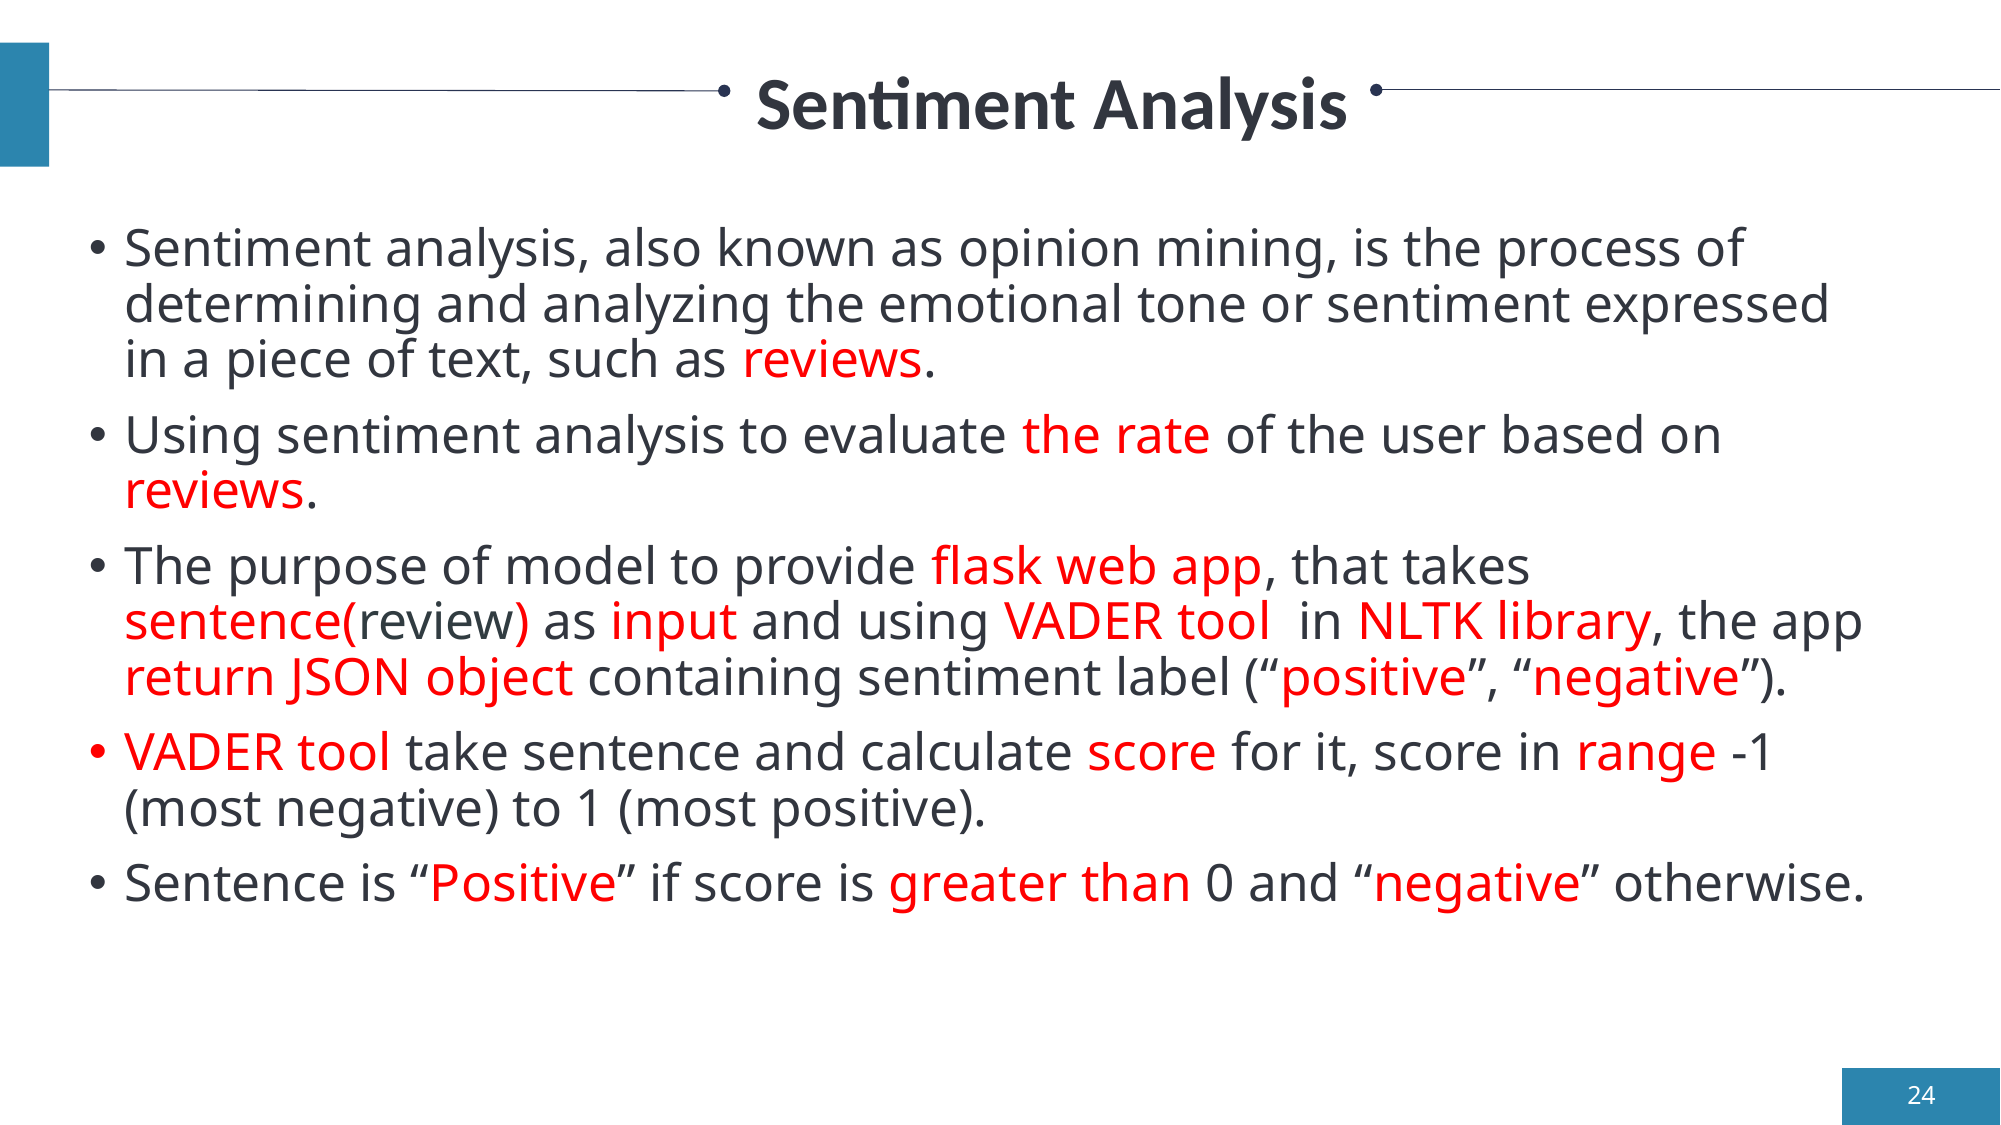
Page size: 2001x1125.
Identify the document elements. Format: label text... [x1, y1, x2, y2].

slide_number 24 [1889, 1079, 1951, 1114]
title Sentiment Analysis [60, 42, 1951, 168]
list Sentiment analysis, also known as opinion mining, is the process of determining and analyzing the emotional tone or sentiment expressed in a piece of text, such as reviews. Using sentiment analysis to evaluate the rate of the user based on reviews. The purpose of model to provide flask web app, that takes sentence(review) as input and using VADER tool in NLTK library, the app return JSON object containing sentiment label (“positive”, “negative”). VADER tool take sentence and calculate score for it, score in range -1 (most negative) to 1 (most positive). Sentence is “Positive” if score is greater than 0 and “negative” otherwise. [73, 214, 1890, 958]
